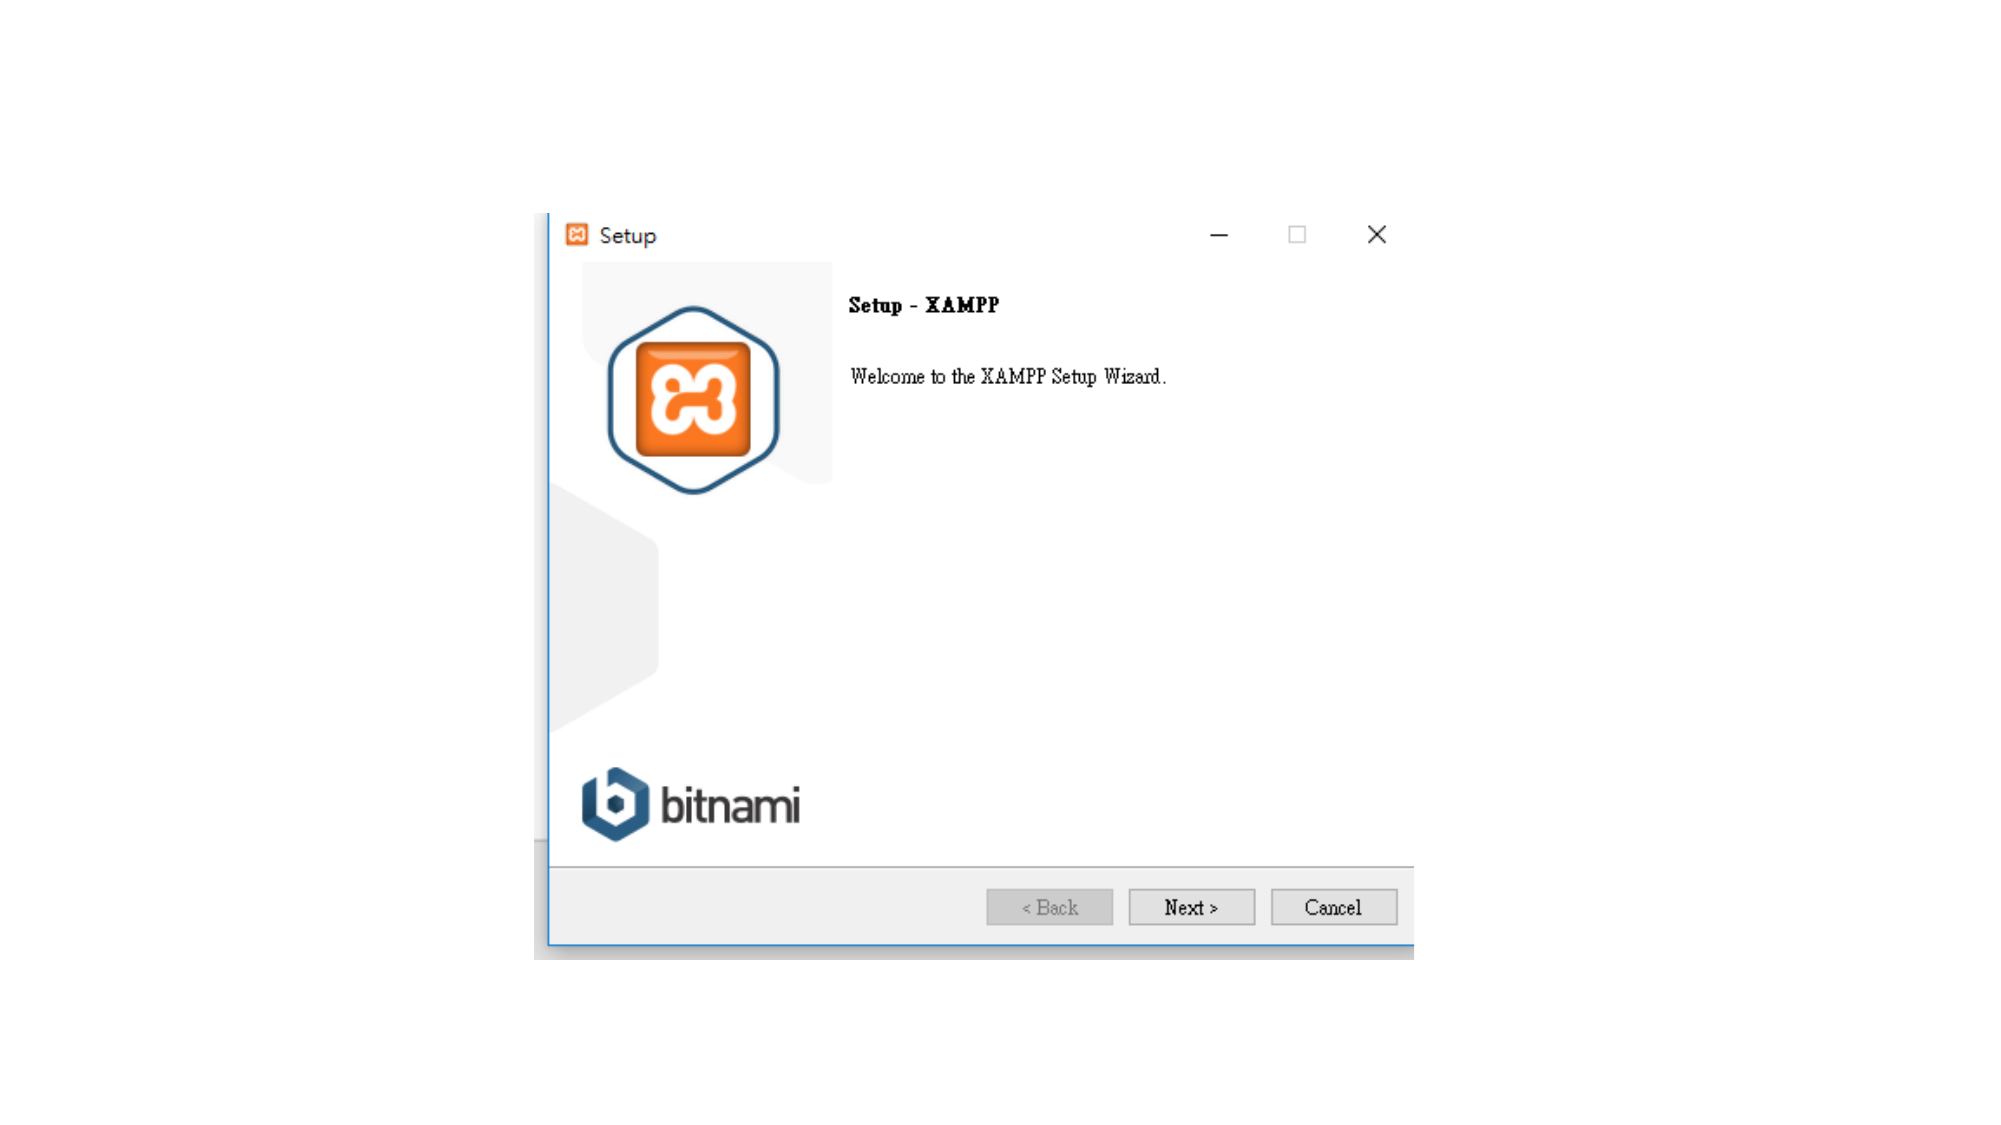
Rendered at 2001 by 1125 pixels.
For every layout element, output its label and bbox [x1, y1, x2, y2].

picture [534, 213, 1415, 960]
